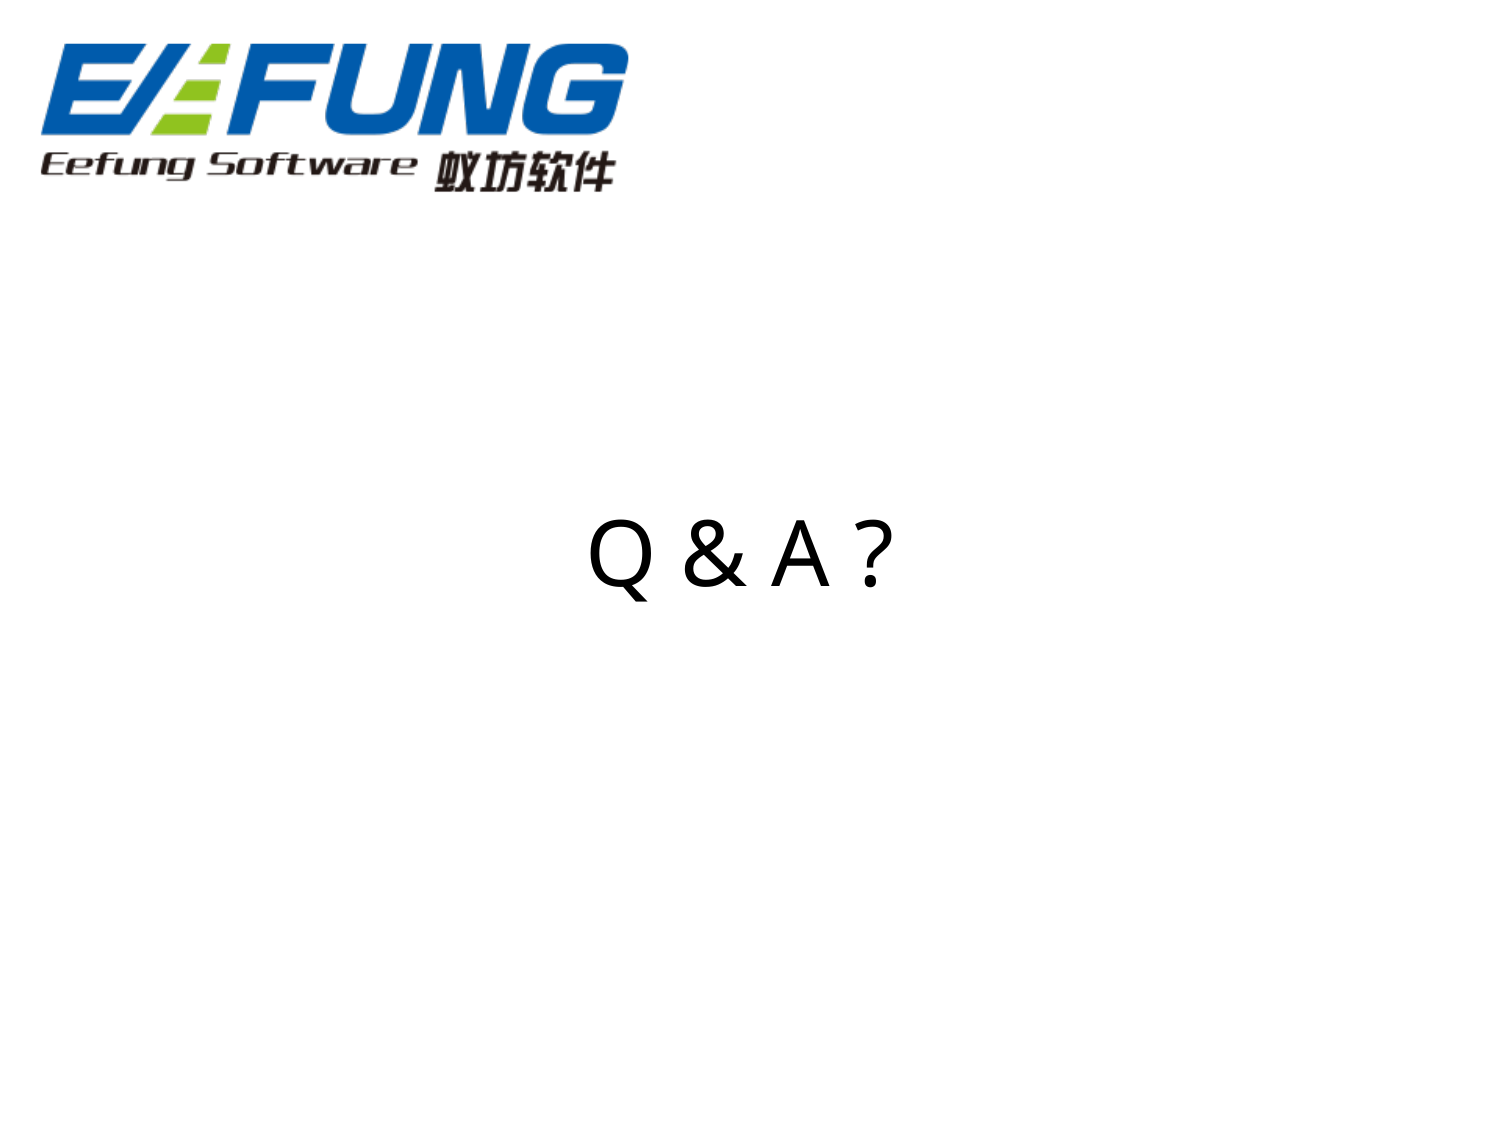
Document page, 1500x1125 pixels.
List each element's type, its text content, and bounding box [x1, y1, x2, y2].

title Q & A ? [64, 456, 1415, 644]
picture [37, 39, 633, 197]
